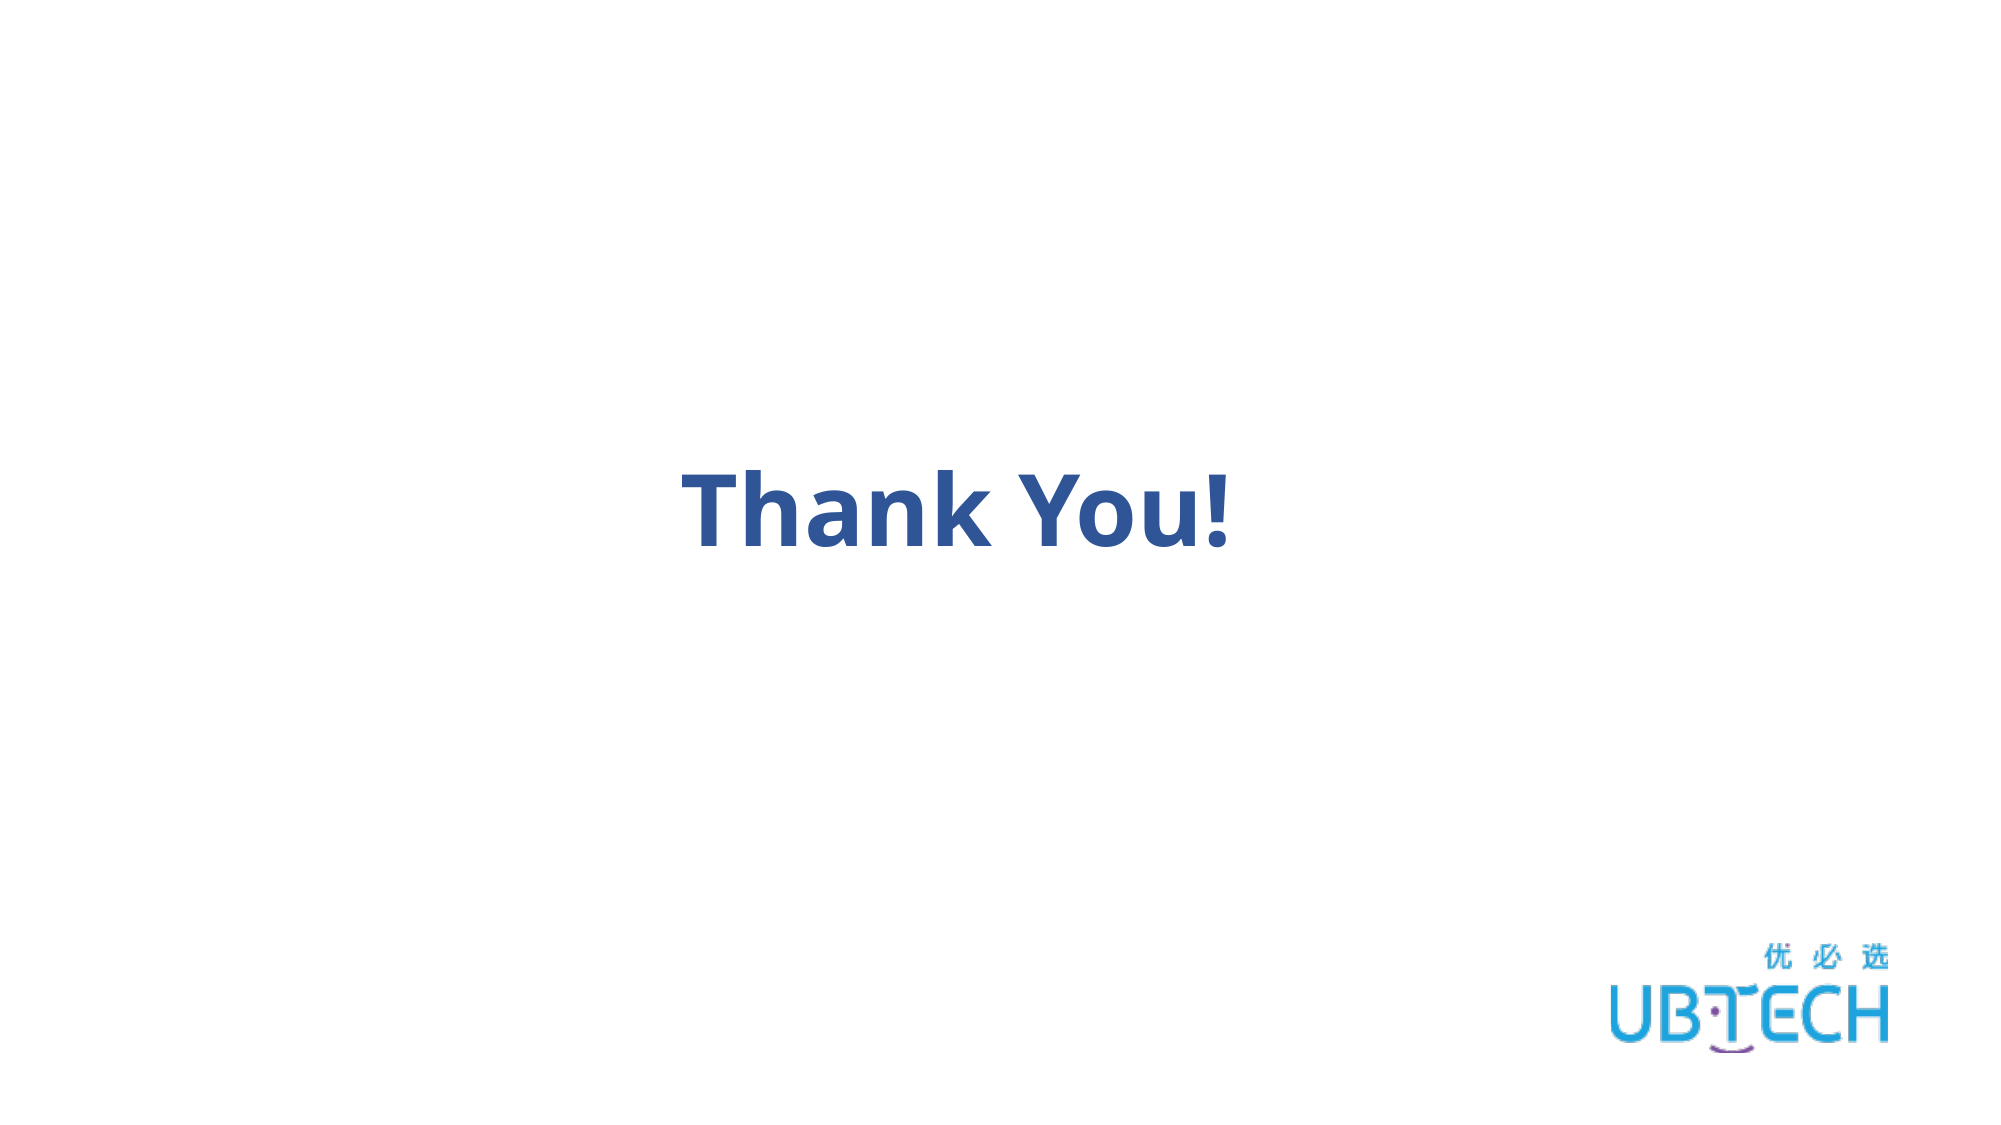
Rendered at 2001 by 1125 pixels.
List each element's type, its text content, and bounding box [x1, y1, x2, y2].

text_box Thank You! [612, 439, 1301, 574]
